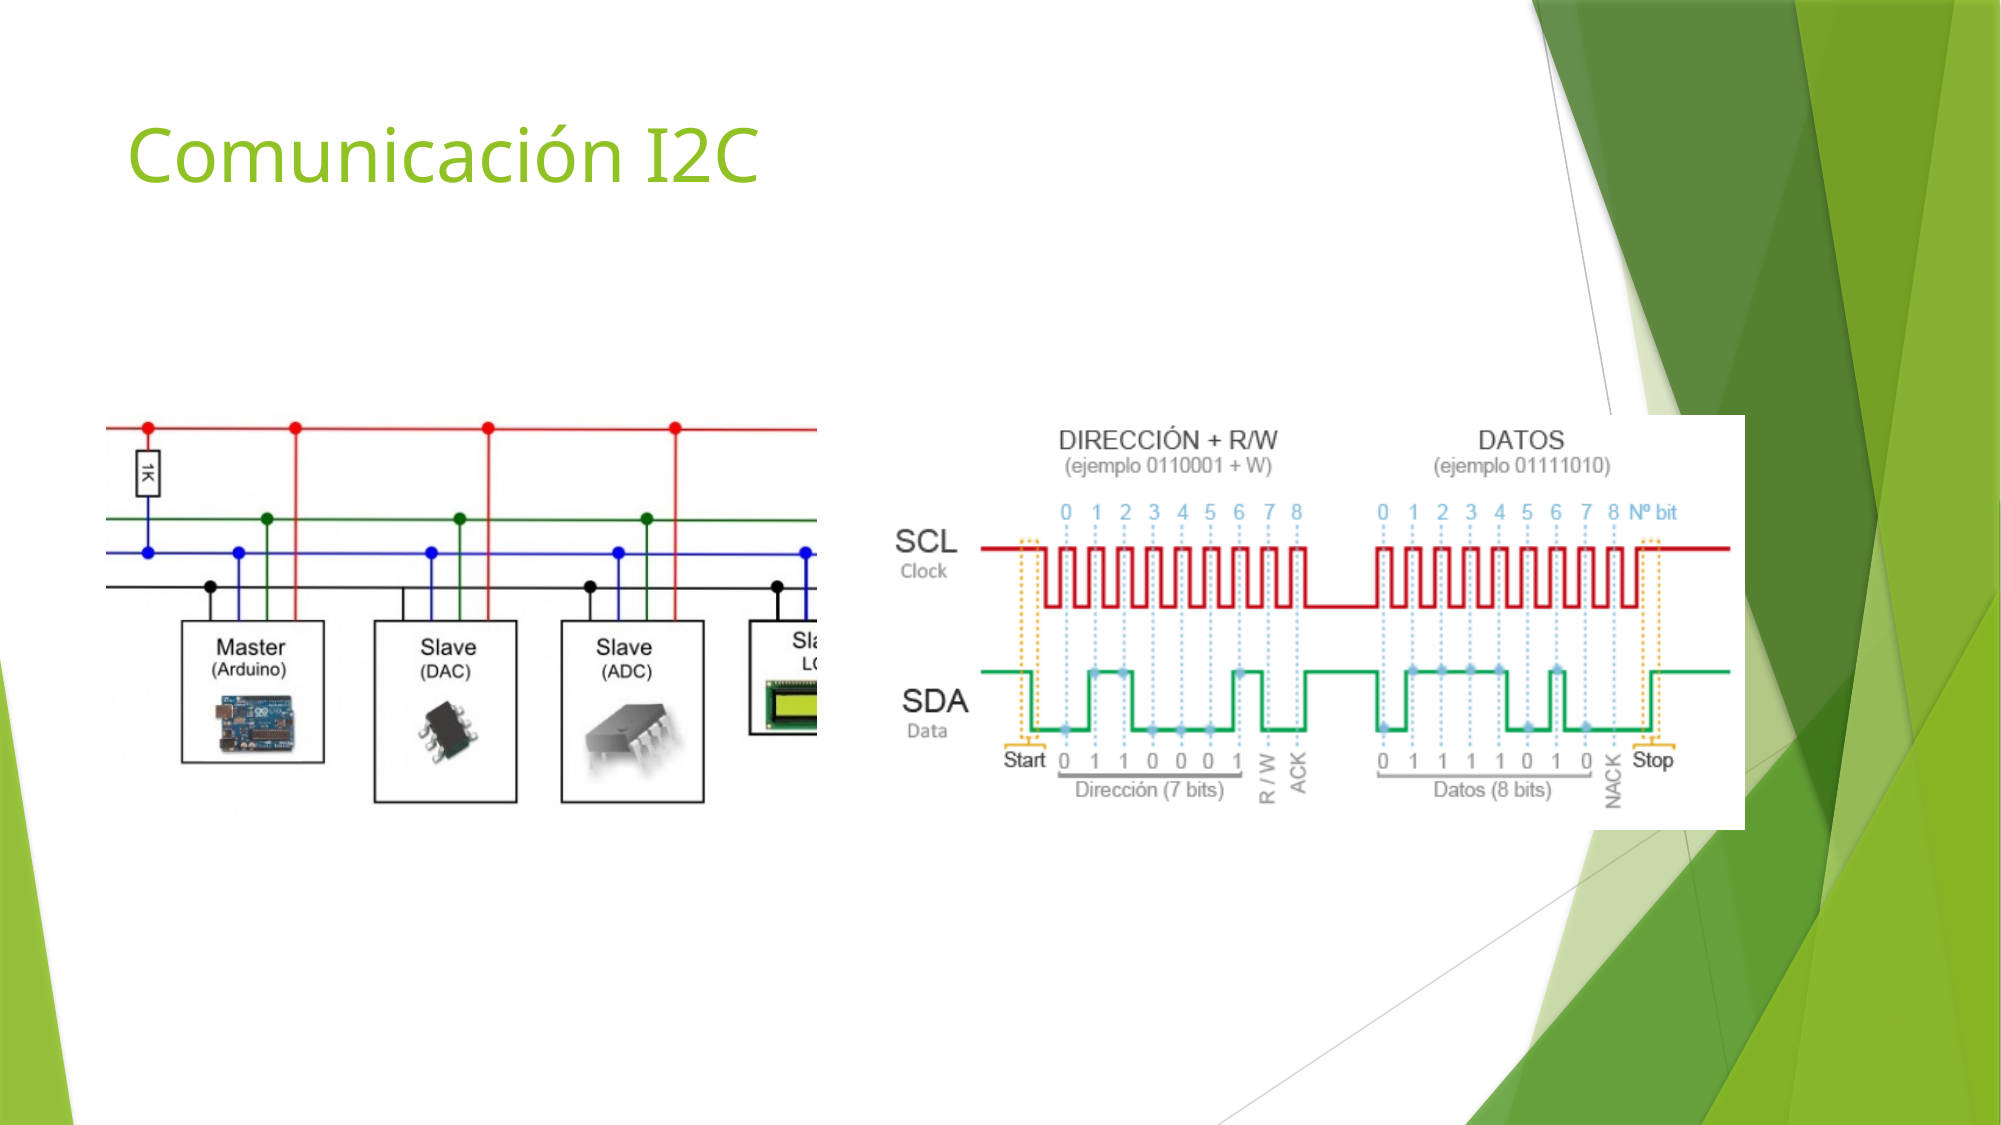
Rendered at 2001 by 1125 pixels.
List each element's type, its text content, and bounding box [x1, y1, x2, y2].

picture [884, 414, 1745, 830]
picture [105, 414, 817, 824]
title Comunicación I2C [111, 99, 1522, 317]
